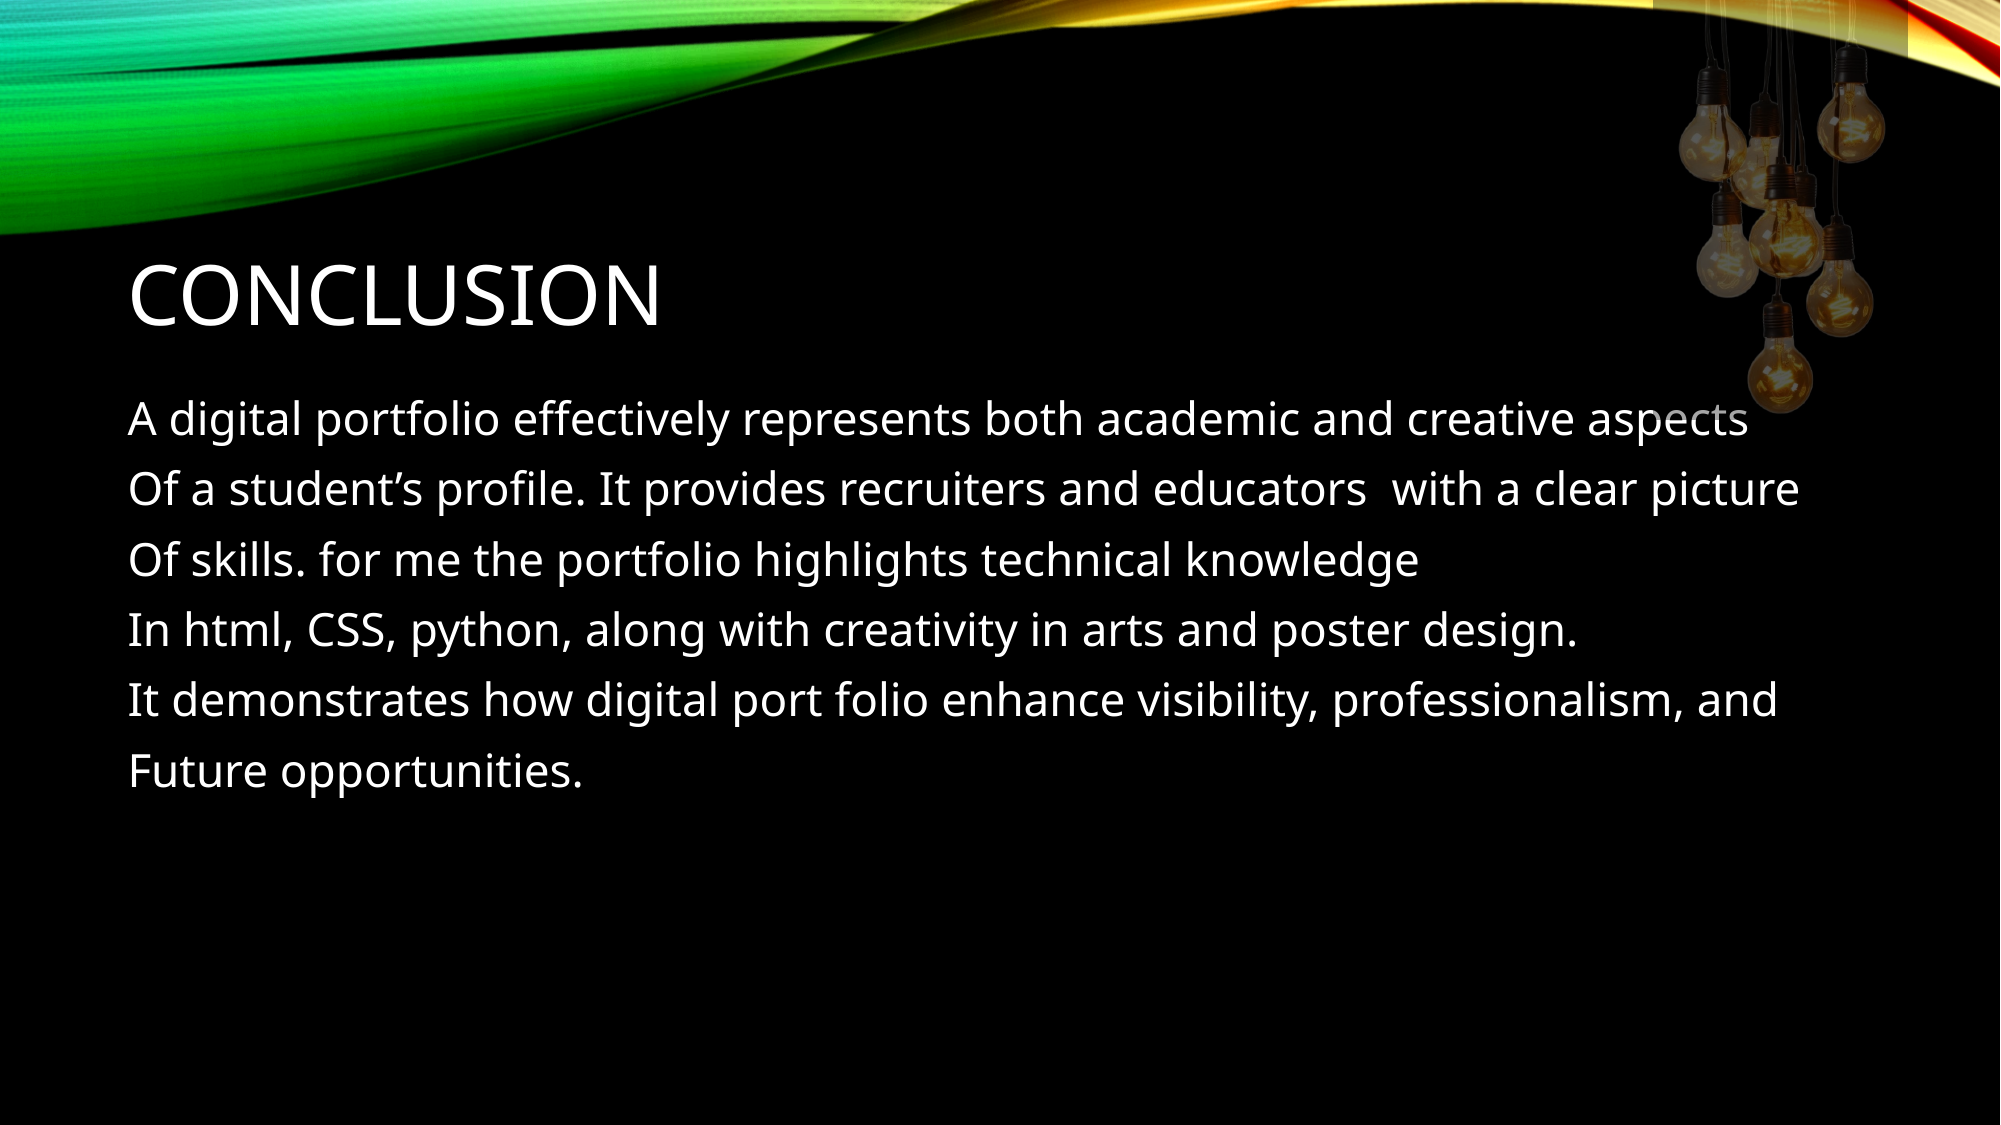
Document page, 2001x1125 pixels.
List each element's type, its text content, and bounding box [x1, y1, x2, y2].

title conclusion [112, 125, 1653, 388]
picture [0, 0, 2000, 420]
list A digital portfolio effectively represents both academic and creative aspects Of a student’s profile. It provides recruiters and educators with a clear picture Of skills. for me the portfolio highlights technical knowledge In html, CSS, python, along with creativity in arts and poster design. It demonstrates how digital port folio enhance visibility, professionalism, and Future opportunities. [112, 388, 1888, 1021]
